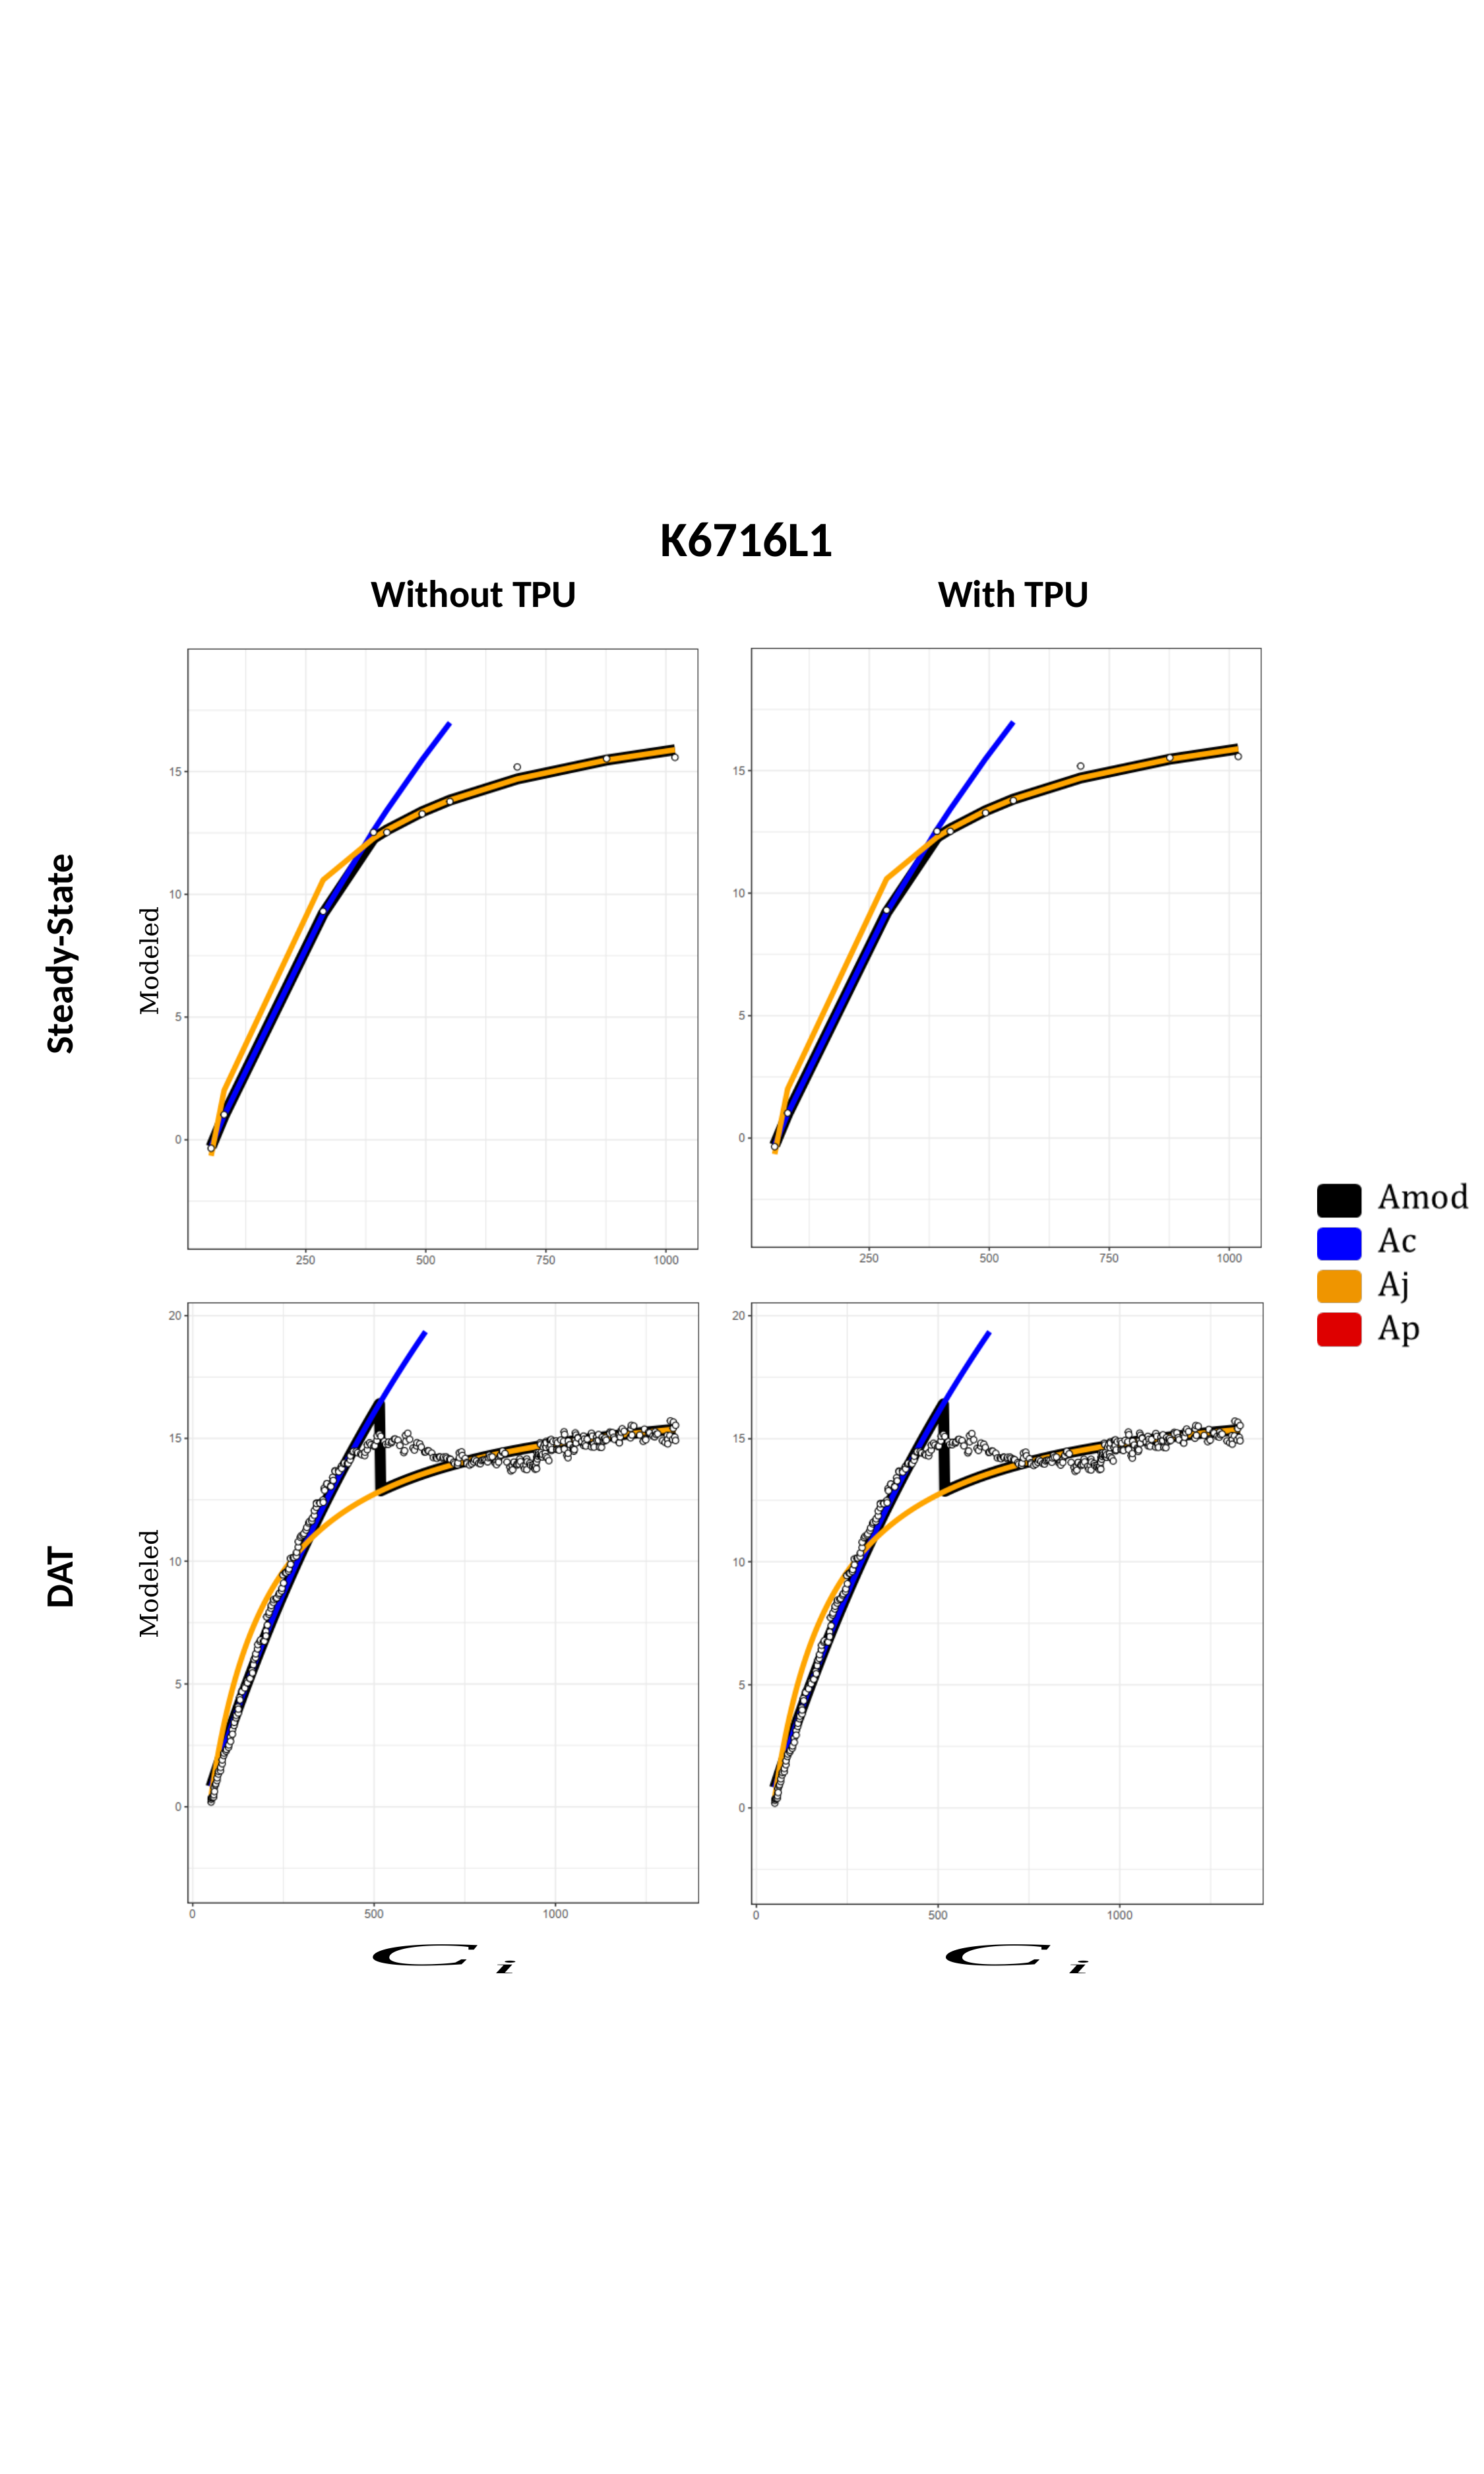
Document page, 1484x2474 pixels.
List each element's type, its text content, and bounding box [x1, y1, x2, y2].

picture [168, 644, 702, 1266]
text_box Steady-State [29, 802, 86, 1107]
picture [731, 643, 1266, 1266]
text_box Without TPU [321, 563, 627, 620]
picture [1317, 1161, 1484, 1370]
text_box Modeled A [128, 883, 168, 1025]
picture [166, 1298, 703, 1919]
text_box DAT [29, 1517, 86, 1637]
text_box With TPU [893, 563, 1134, 620]
text_box Modeled A [128, 1506, 166, 1649]
picture [731, 1298, 1268, 1920]
text_box K6716L1 [594, 501, 900, 571]
